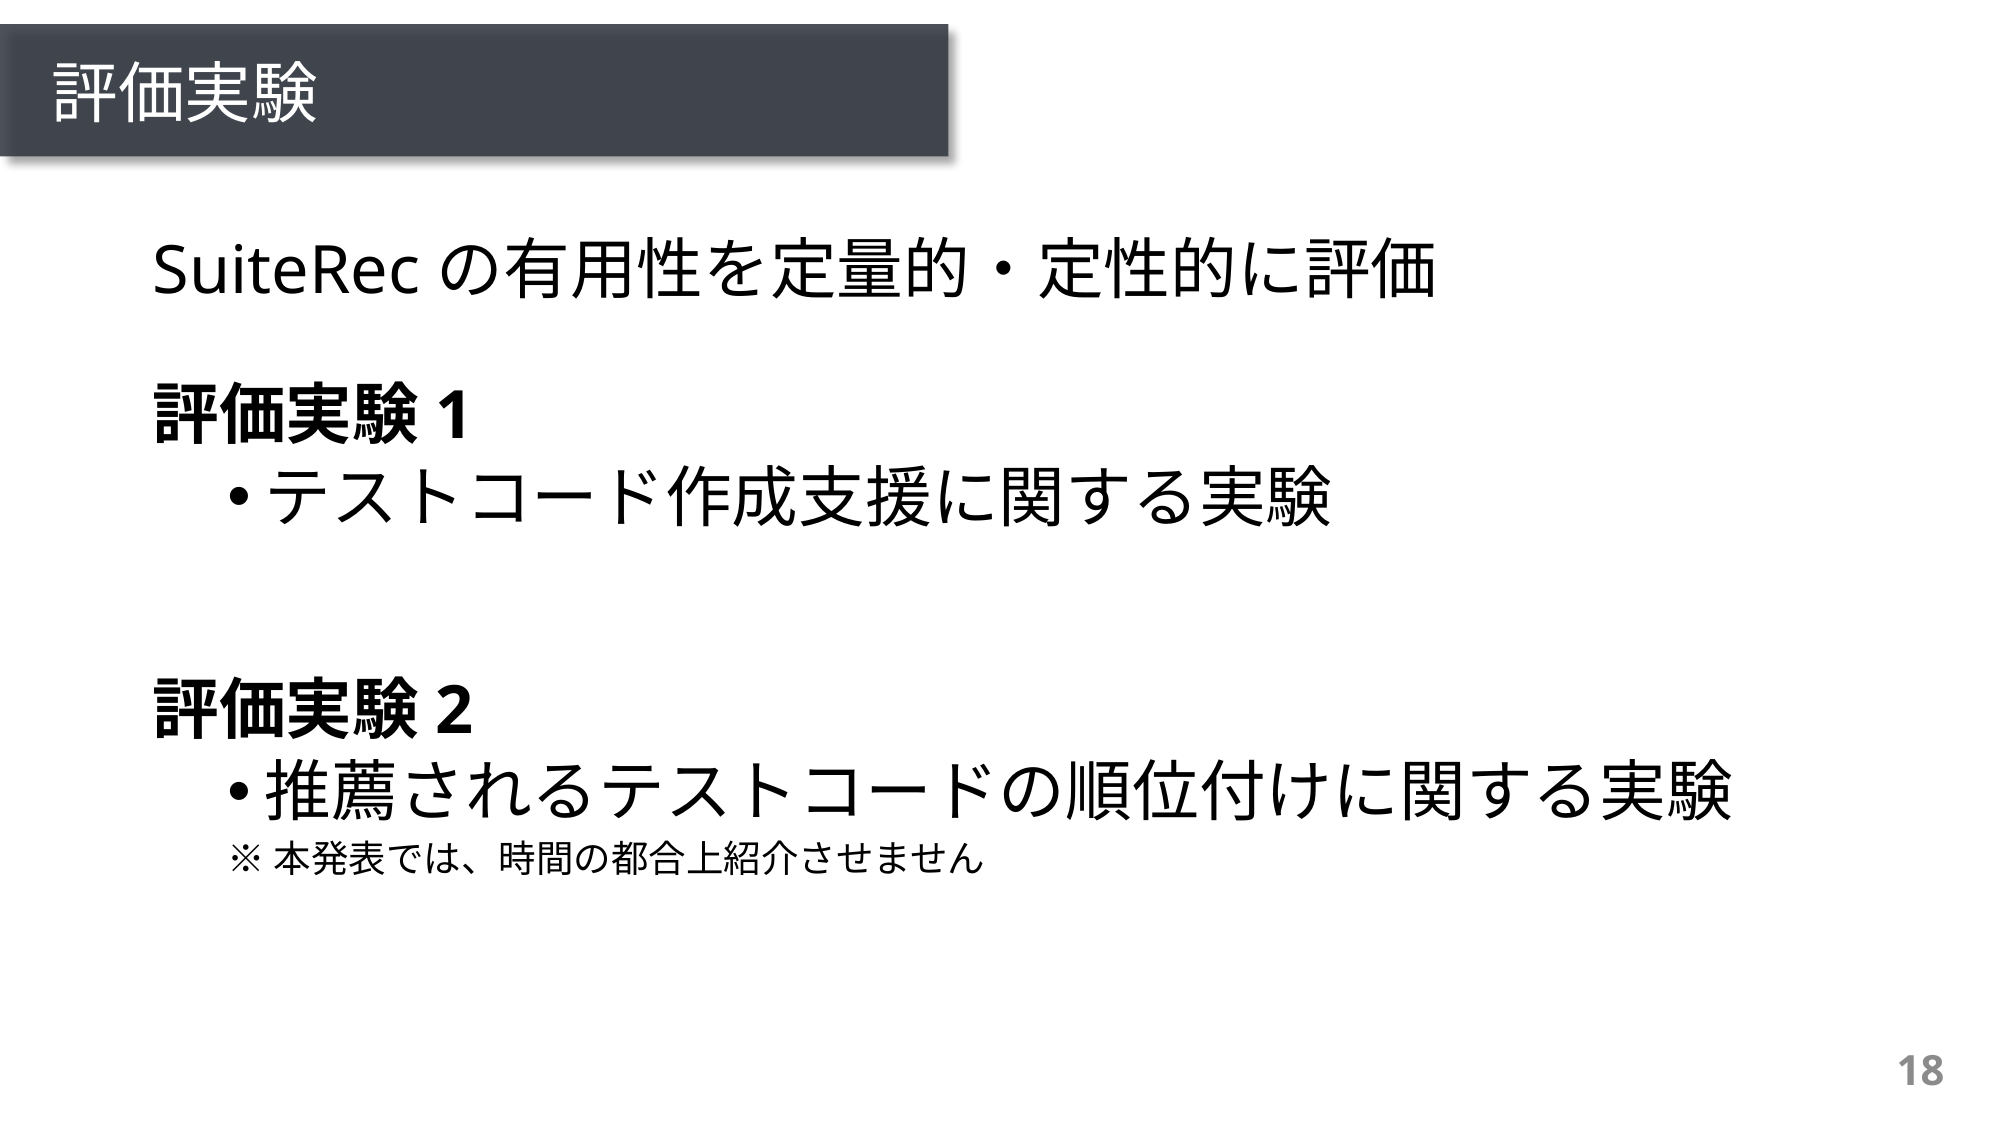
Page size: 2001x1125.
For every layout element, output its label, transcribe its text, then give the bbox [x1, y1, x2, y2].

title 評価実験 [36, 36, 957, 156]
list SuiteRecの有用性を定量的・定性的に評価 評価実験1 テストコード作成支援に関する実験 評価実験2 推薦されるテストコードの順位付けに関する実験 ※本発表では、時間の都合上紹介させません [137, 228, 1863, 943]
